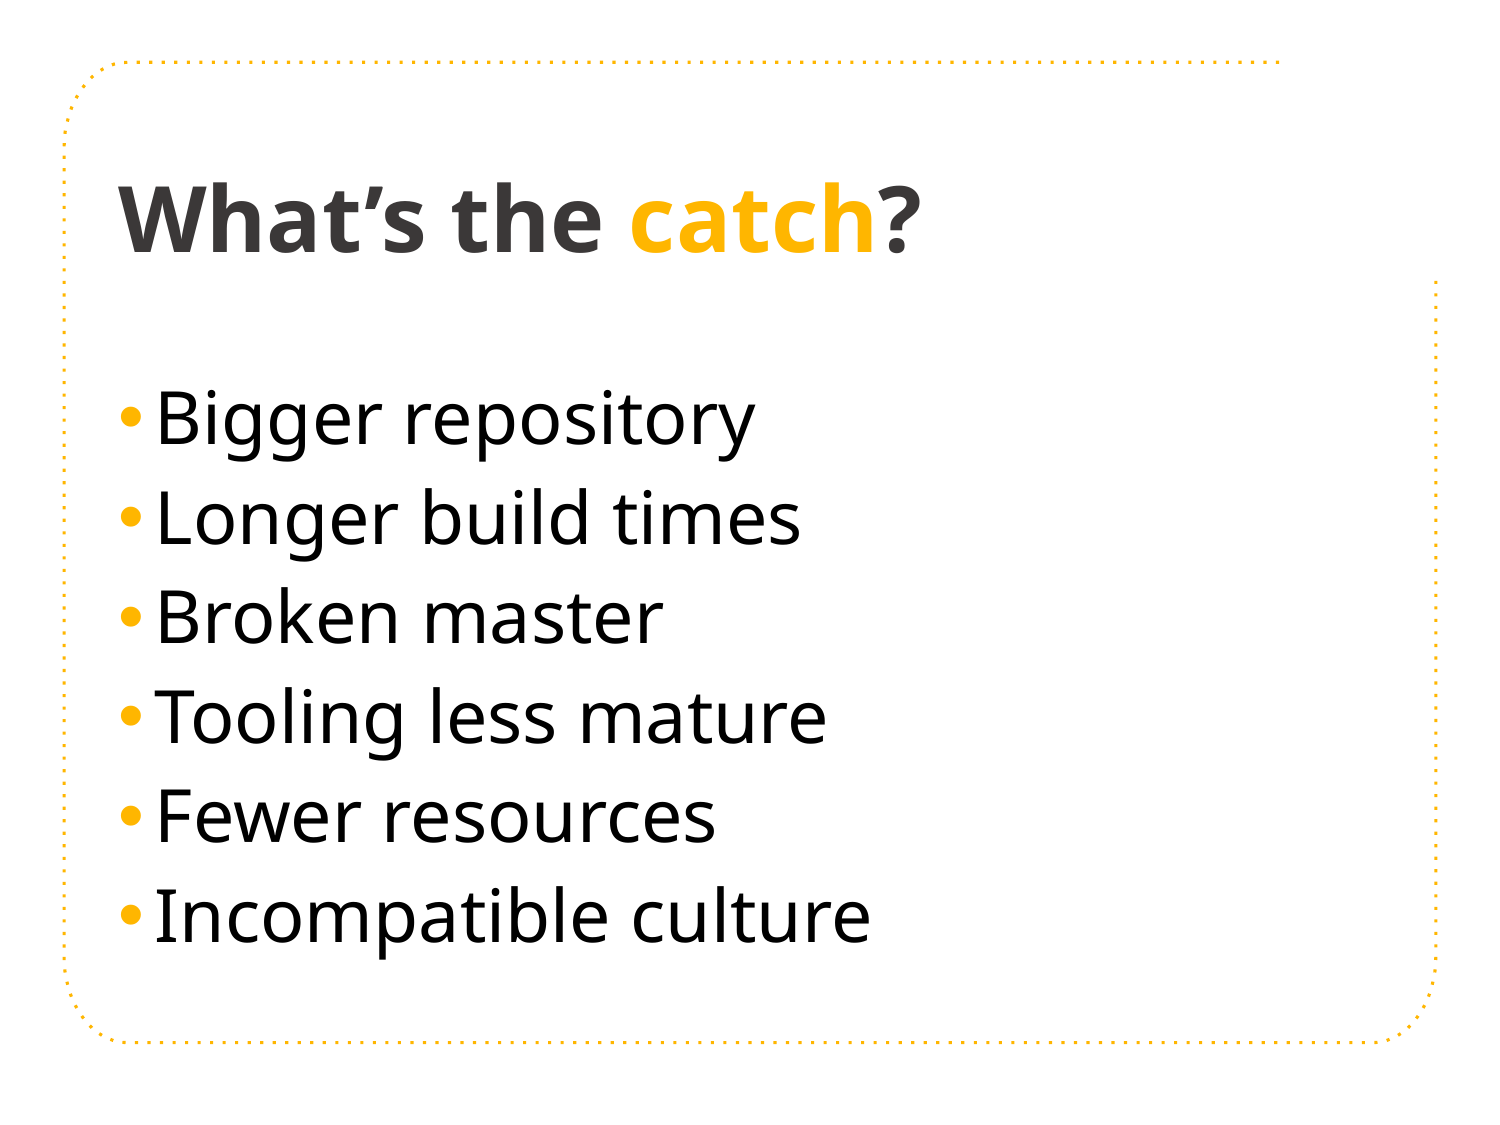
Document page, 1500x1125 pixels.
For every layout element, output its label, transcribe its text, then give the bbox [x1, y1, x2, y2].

list Bigger repository Longer build times Broken master Tooling less mature Fewer resources Incompatible culture [103, 373, 1397, 969]
title What’s the catch? [103, 114, 1397, 332]
